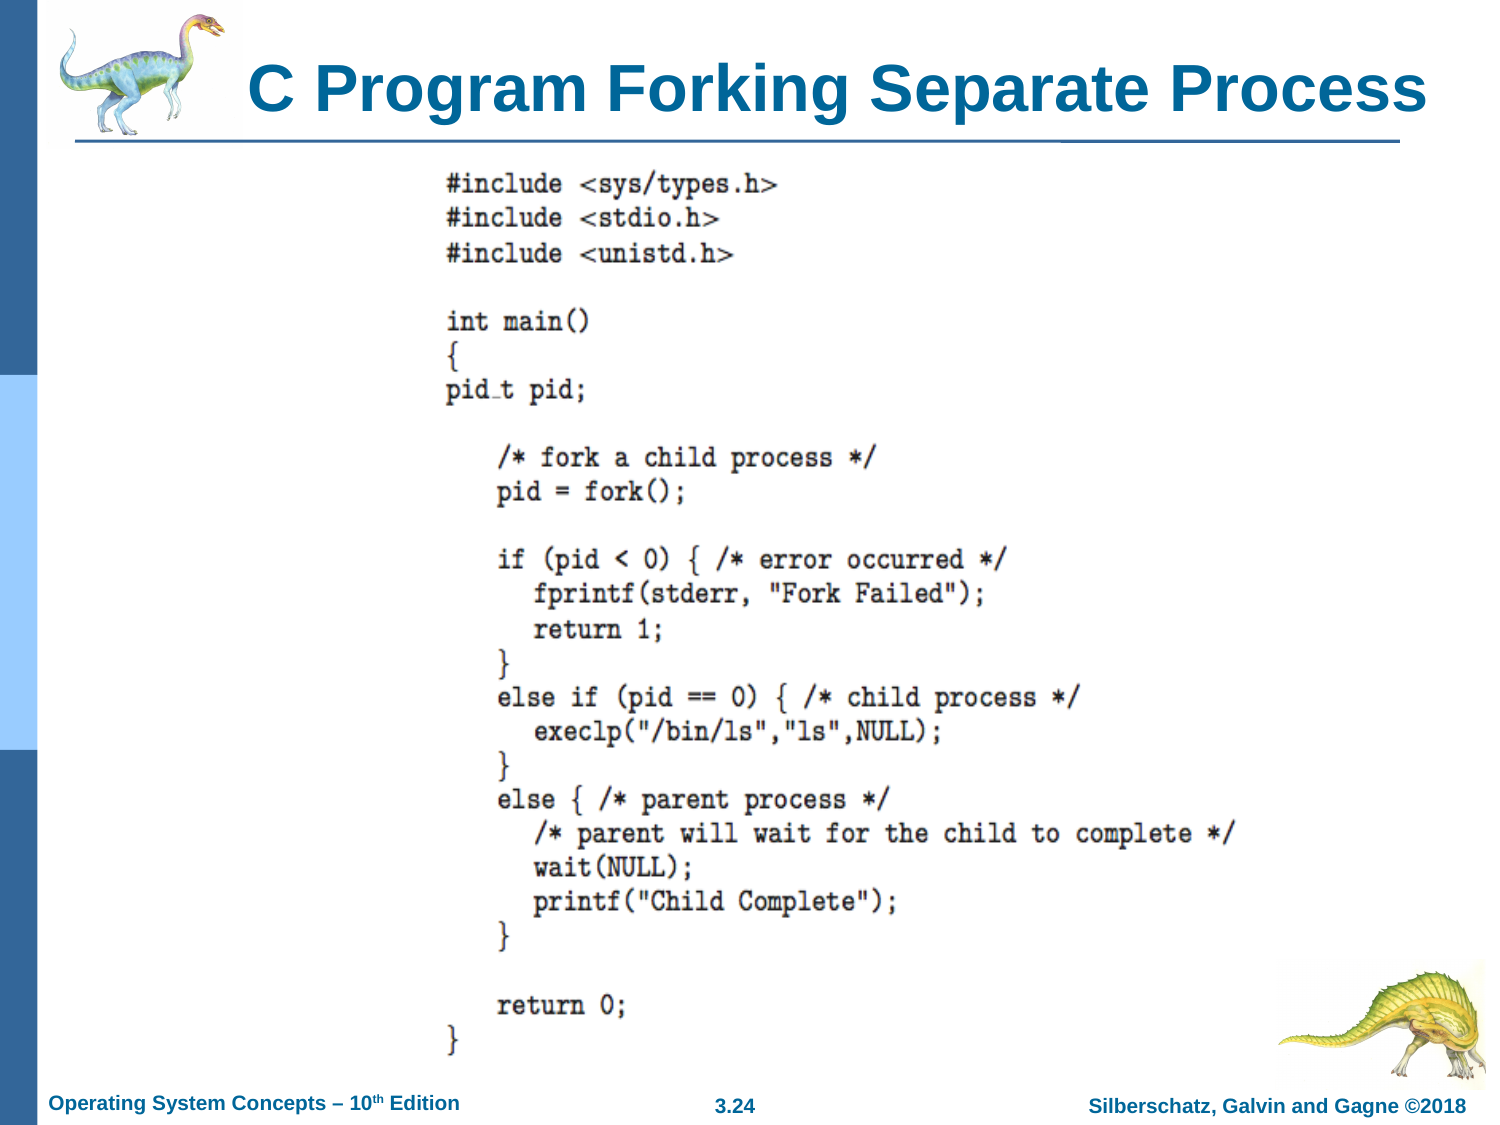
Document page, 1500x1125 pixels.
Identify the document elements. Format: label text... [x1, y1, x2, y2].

picture [284, 158, 1486, 1090]
picture [46, 0, 243, 149]
title C Program Forking Separate Process [163, 37, 1500, 132]
